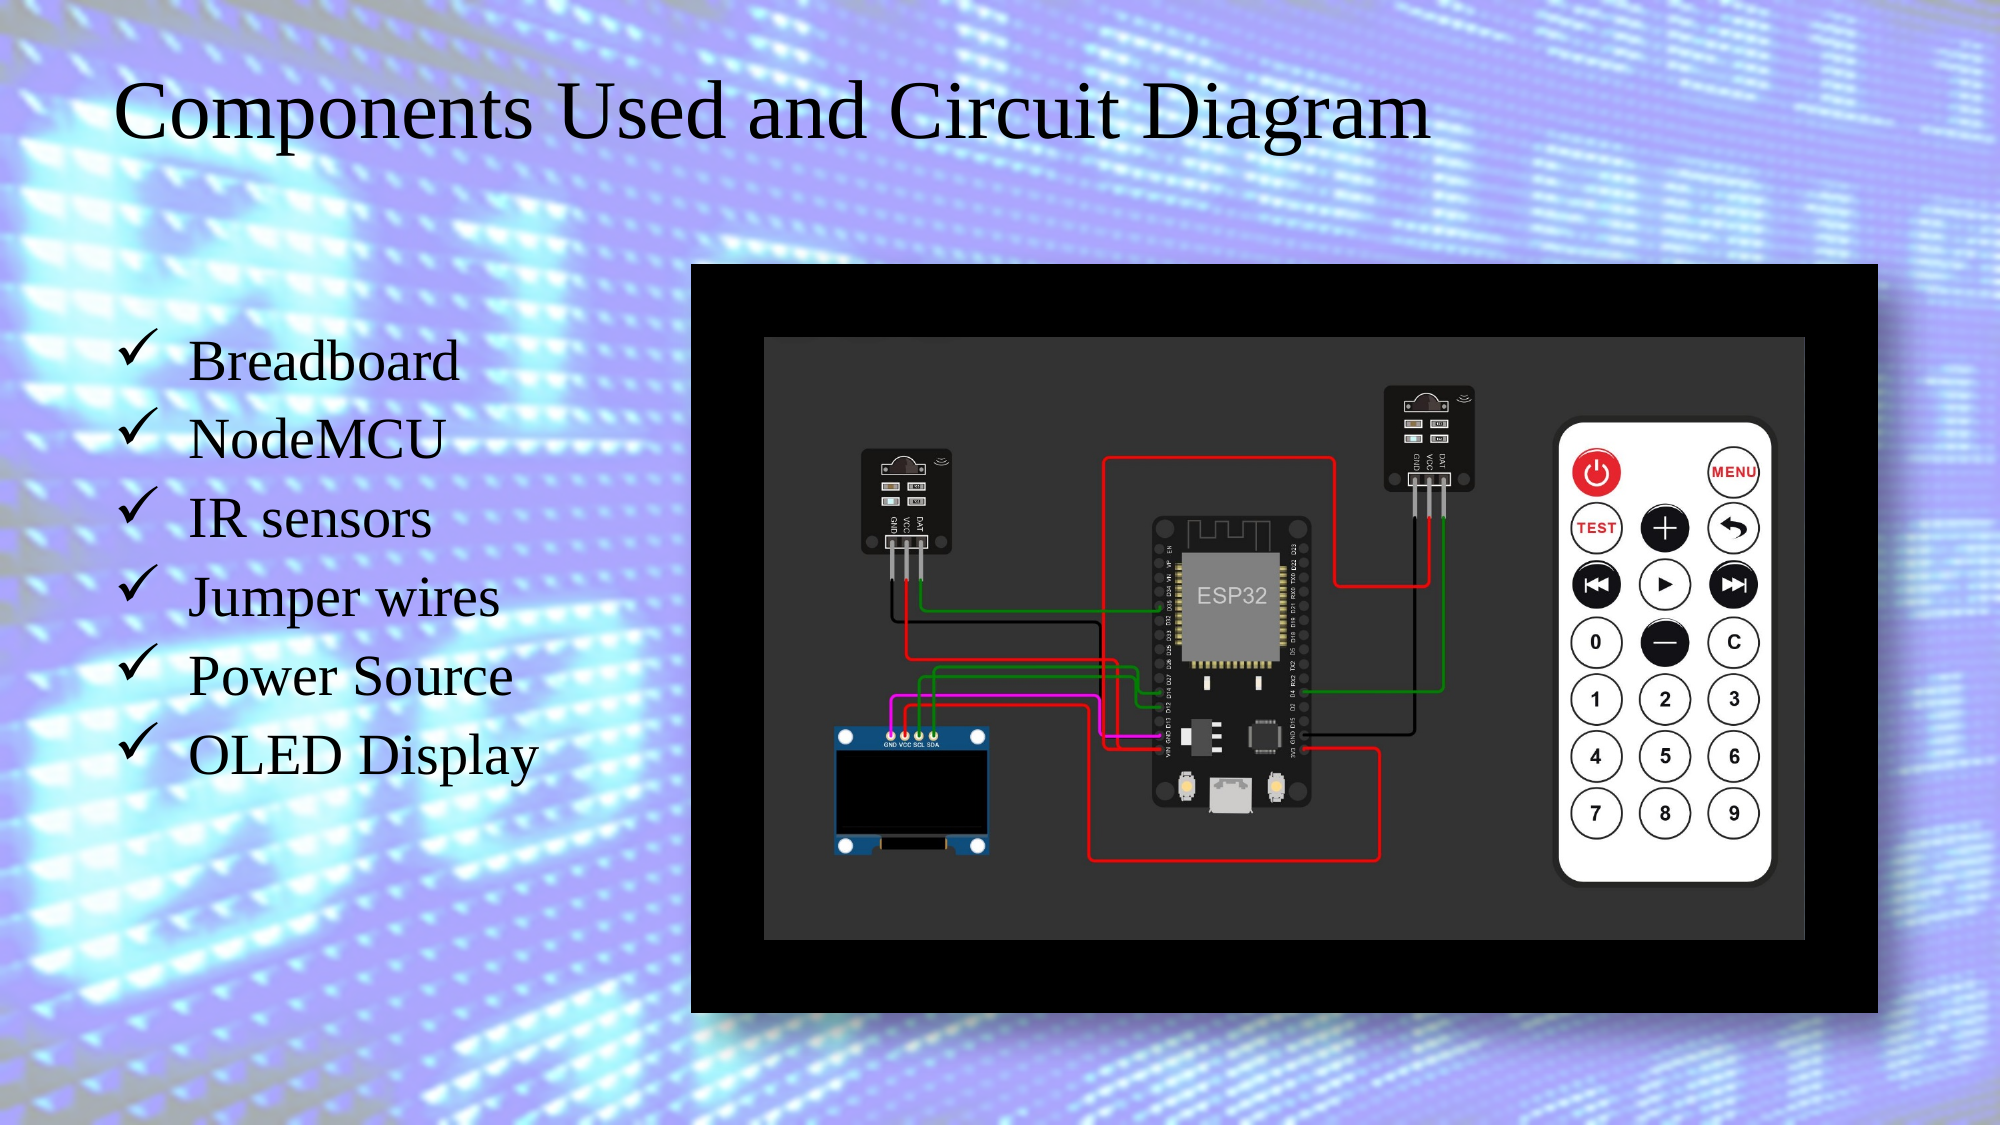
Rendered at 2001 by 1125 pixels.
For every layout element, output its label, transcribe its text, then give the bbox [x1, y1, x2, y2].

picture [763, 336, 1805, 941]
subtitle Components Used and Circuit Diagram Breadboard NodeMCU IR sensors Jumper wires Power Source OLED Display [98, 64, 1898, 1072]
